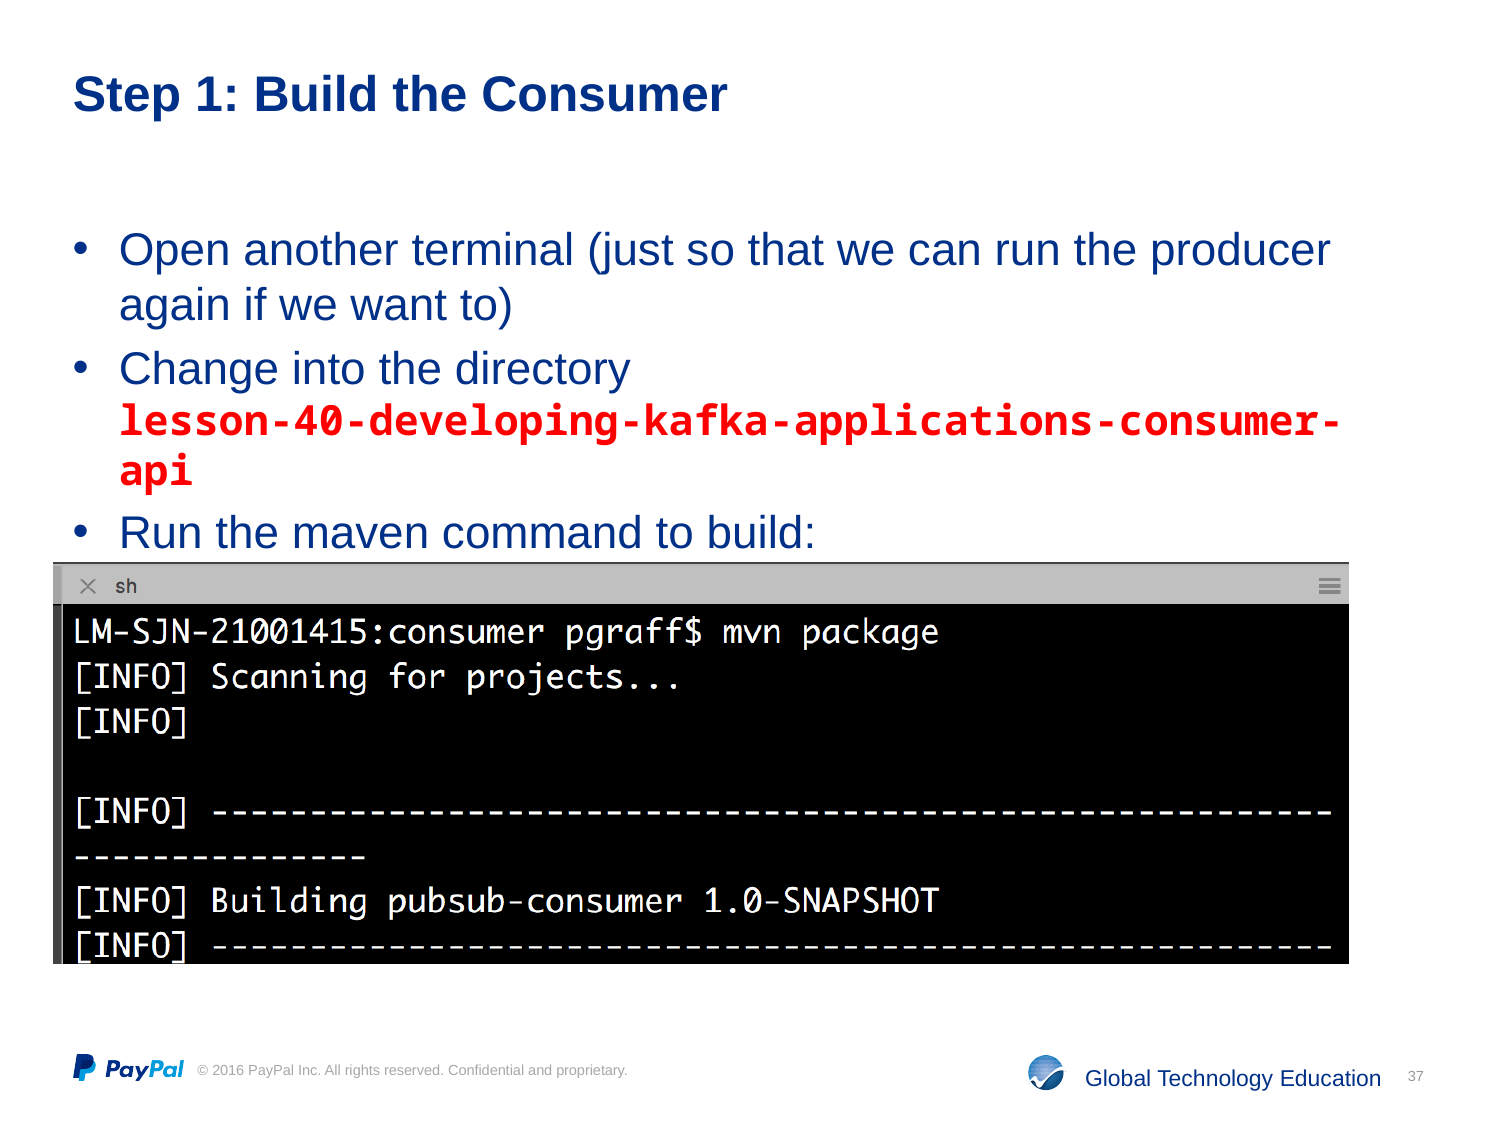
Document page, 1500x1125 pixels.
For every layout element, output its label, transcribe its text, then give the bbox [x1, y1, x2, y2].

slide_number 37 [1383, 1045, 1439, 1106]
picture [1023, 1050, 1070, 1095]
picture [53, 562, 1349, 964]
picture [73, 1054, 184, 1081]
title Step 1: Build the Consumer [58, 53, 1409, 151]
list Open another terminal (just so that we can run the producer again if we want to) Change into the directory lesson-40-developing-kafka-applications-consumer-api Run the maven command to build: [57, 212, 1409, 1029]
